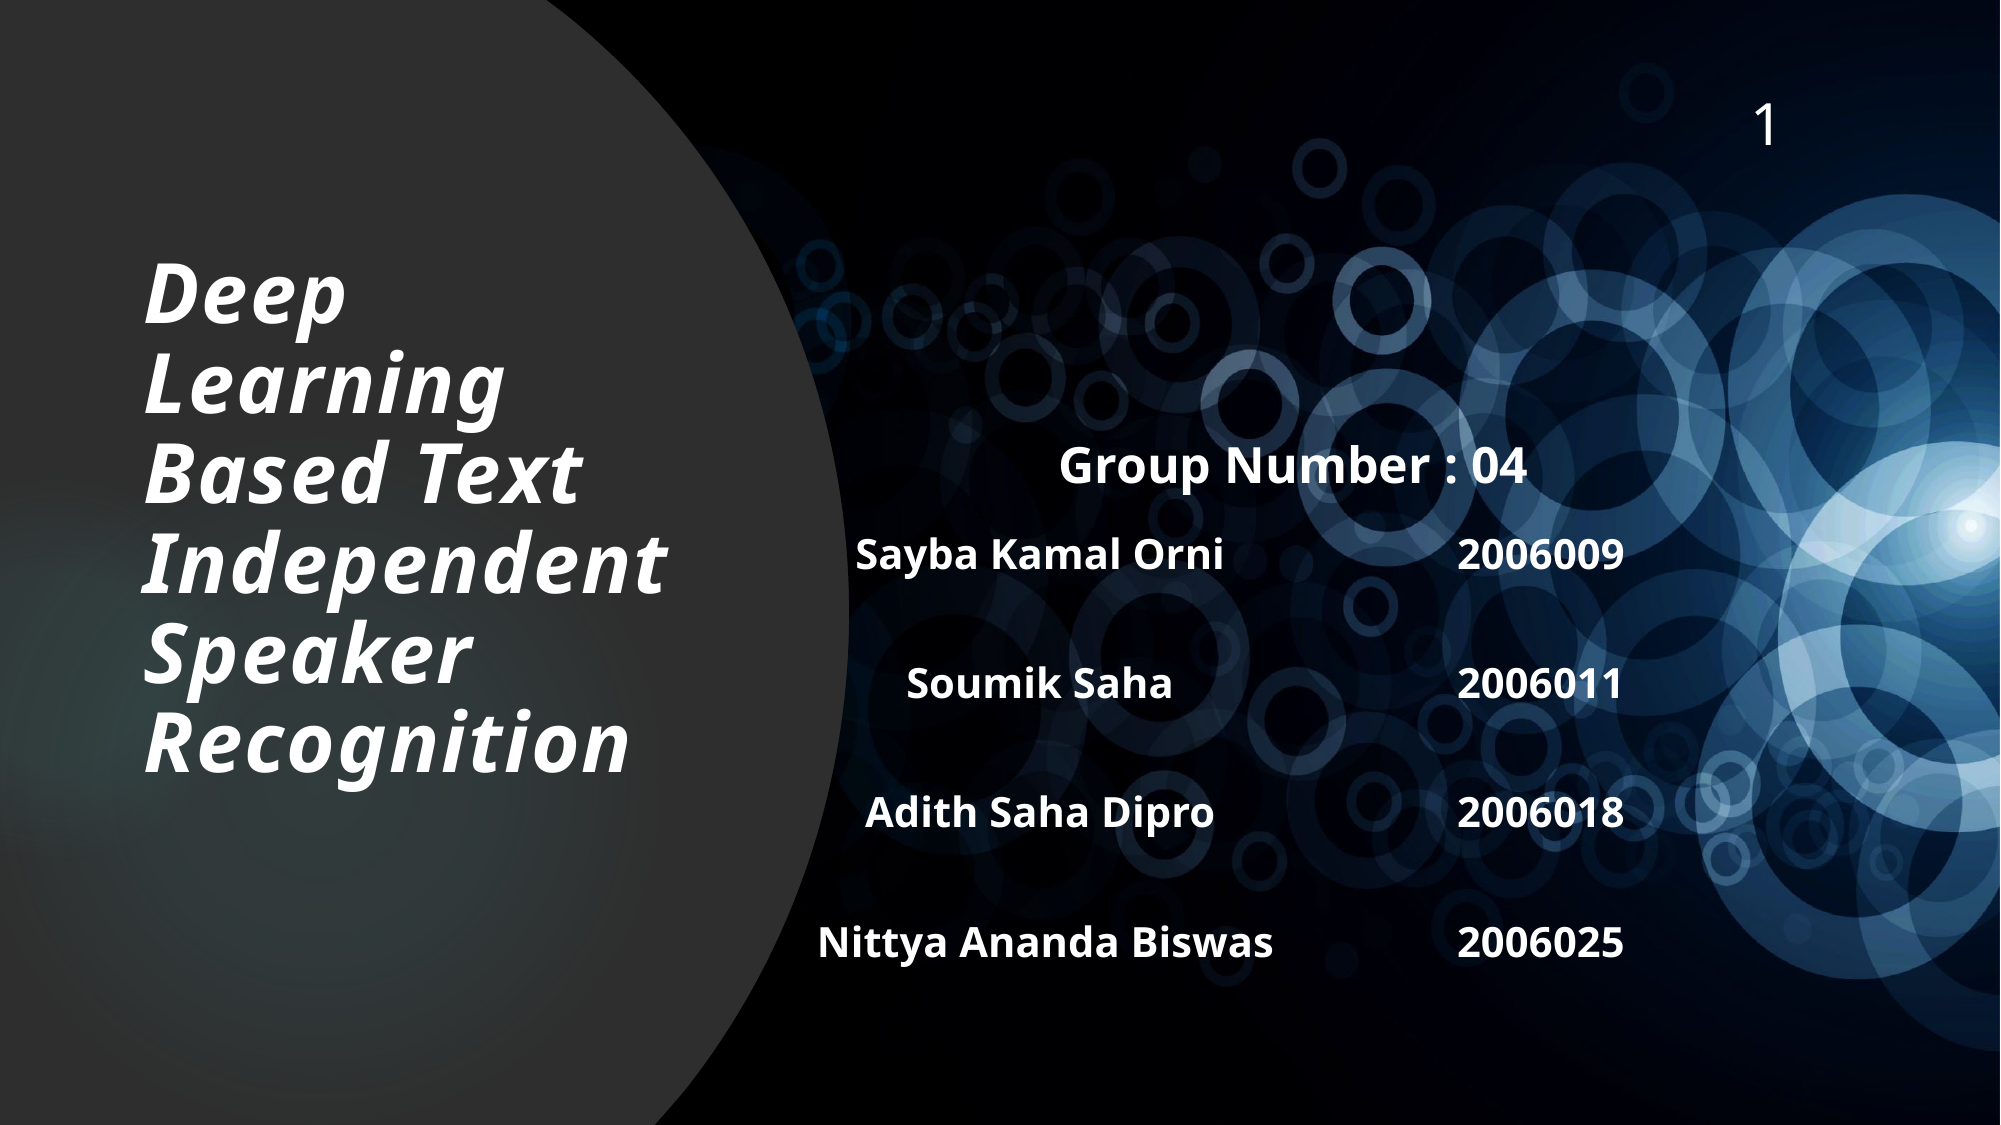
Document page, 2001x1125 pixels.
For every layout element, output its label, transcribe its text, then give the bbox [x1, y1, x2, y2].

text_box Deep Learning Based Text Independent Speaker Recognition [128, 250, 541, 799]
picture [0, 0, 2000, 1125]
